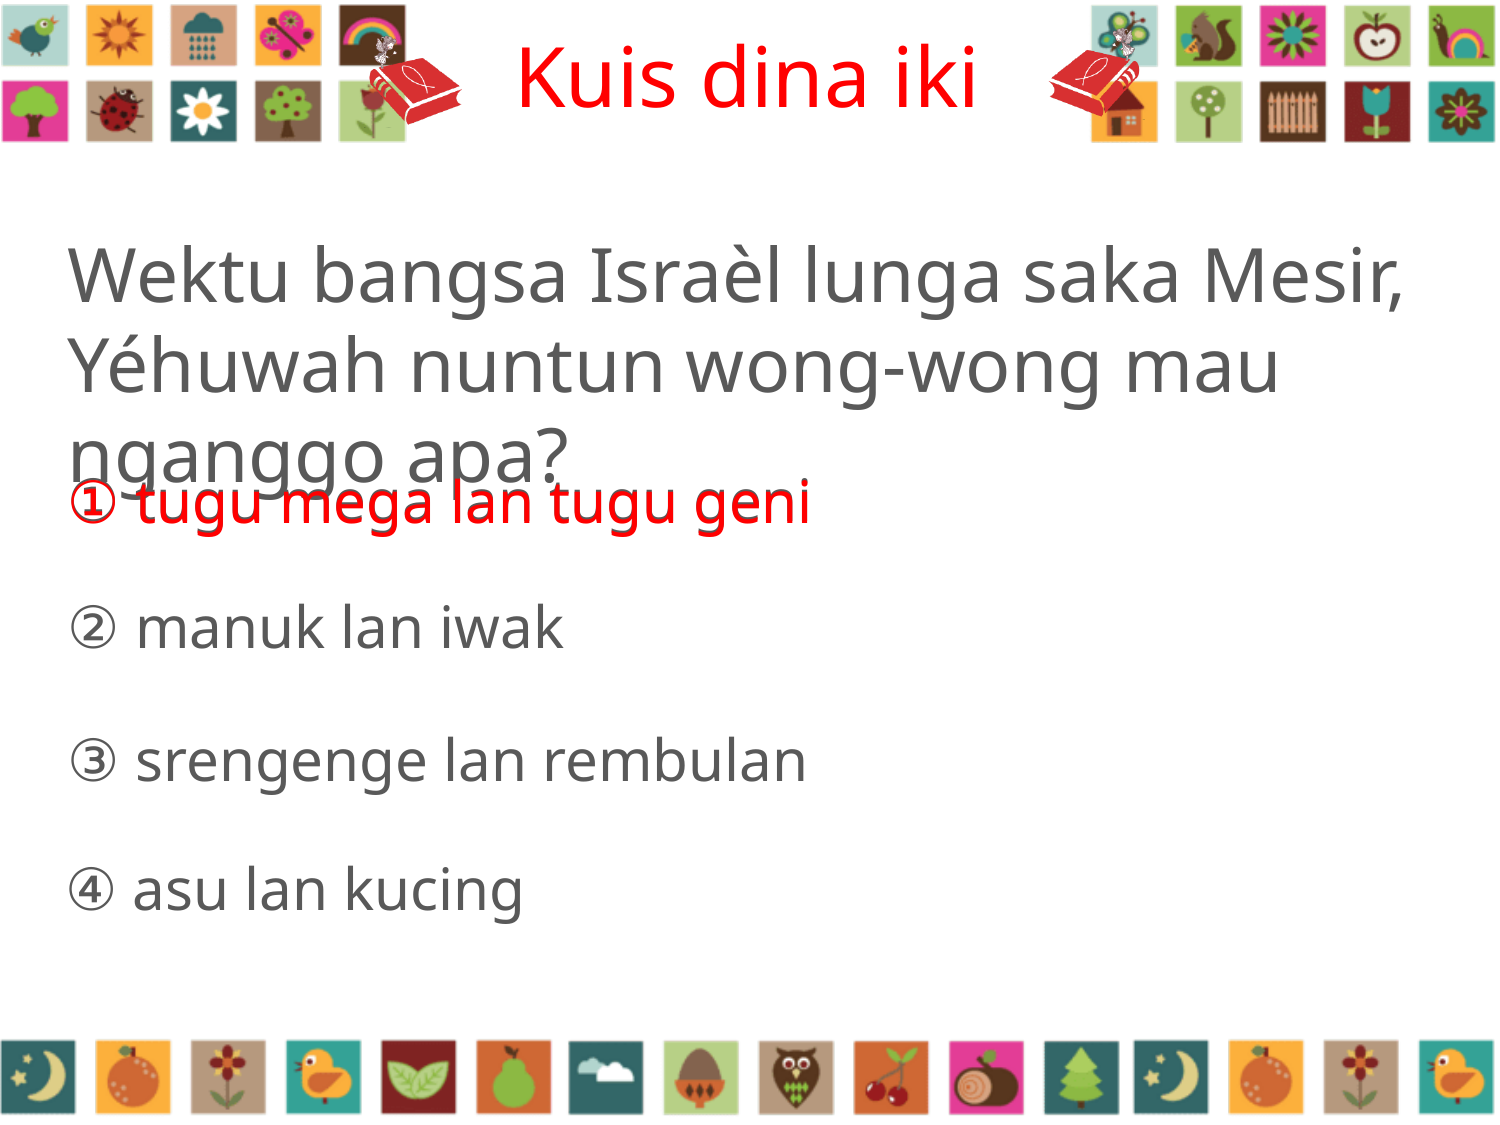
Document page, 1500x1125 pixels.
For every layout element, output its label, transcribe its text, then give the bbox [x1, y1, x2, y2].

text_box ③ srengenge lan rembulan [53, 716, 1483, 801]
text_box ④ asu lan kucing [50, 844, 1480, 930]
text_box ② manuk lan iwak [53, 582, 1436, 668]
picture [1017, 3, 1500, 150]
text_box ① tugu mega lan tugu geni [53, 457, 1483, 543]
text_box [0, 1028, 1500, 1118]
text_box Wektu bangsa Israèl lunga saka Mesir, Yéhuwah nuntun wong-wong mau nganggo apa? [53, 219, 1436, 456]
picture [0, 3, 494, 150]
text_box Kuis dina iki [425, 16, 1078, 131]
